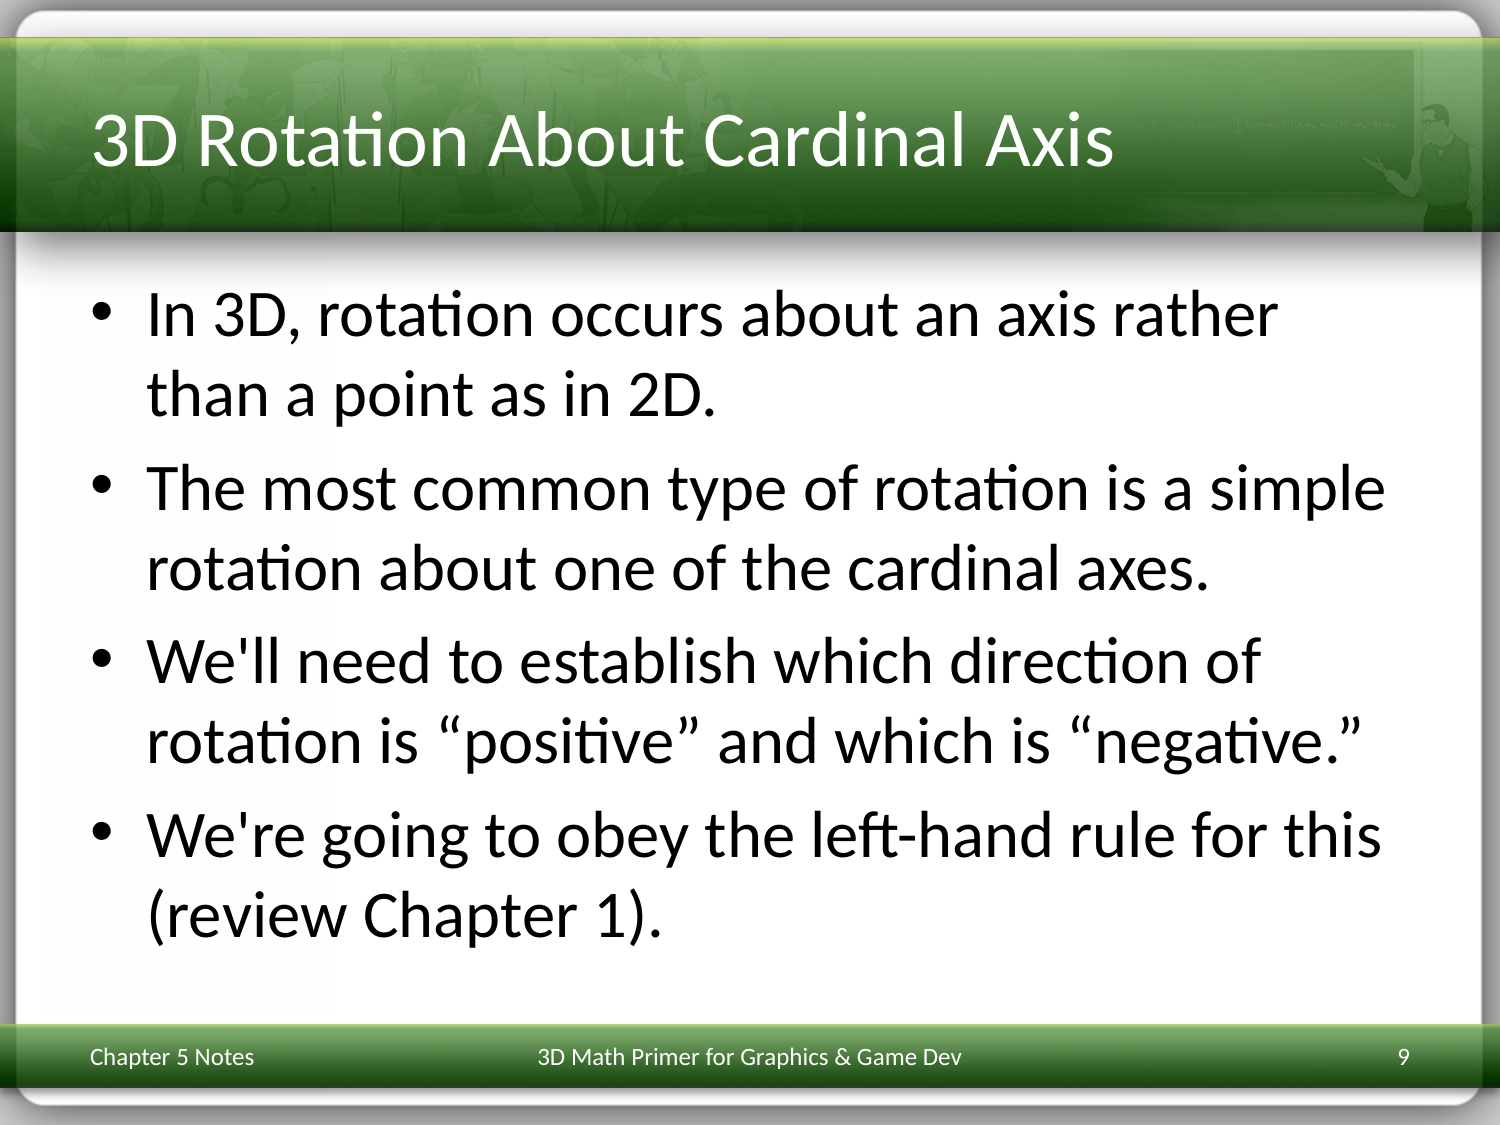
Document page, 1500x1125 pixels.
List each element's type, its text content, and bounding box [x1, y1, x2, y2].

slide_number Chapter 5 Notes [75, 1025, 425, 1085]
footer 3D Math Primer for Graphics & Game Dev [512, 1025, 988, 1085]
picture [0, 0, 1500, 1125]
list In 3D, rotation occurs about an axis rather than a point as in 2D. The most common type of rotation is a simple rotation about one of the cardinal axes. We'll need to establish which direction of rotation is “positive” and which is “negative.” We're going to obey the left-hand rule for this (review Chapter 1). [75, 262, 1425, 1005]
slide_number 9 [1074, 1025, 1425, 1085]
title 3D Rotation About Cardinal Axis [75, 37, 1188, 233]
